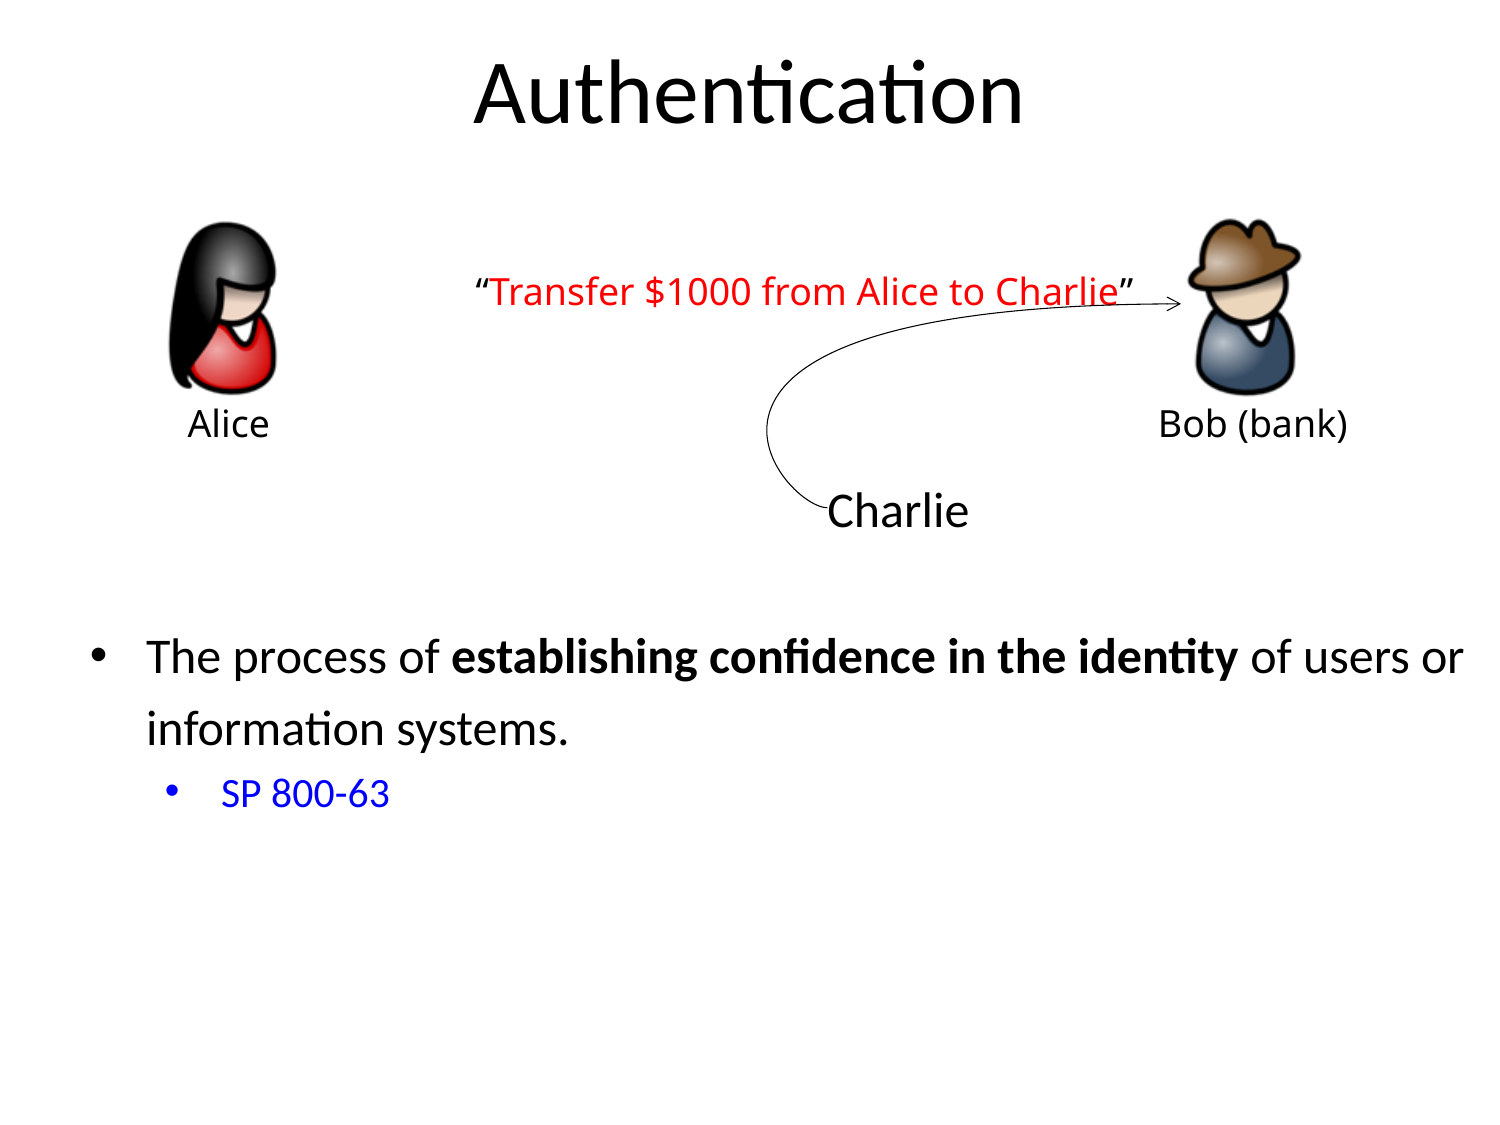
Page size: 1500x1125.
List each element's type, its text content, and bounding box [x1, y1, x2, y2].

text_box The process of establishing confidence in the identity of users or information systems. SP 800-63 [0, 604, 1500, 824]
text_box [826, 303, 1181, 508]
text_box Charlie [827, 508, 971, 538]
text_box Alice [172, 392, 285, 453]
picture [162, 220, 282, 400]
text_box “Transfer $1000 from Alice to Charlie” [461, 260, 1148, 321]
title Authentication [0, 0, 1500, 188]
picture [1181, 208, 1308, 400]
text_box Bob (bank) [1181, 392, 1363, 453]
